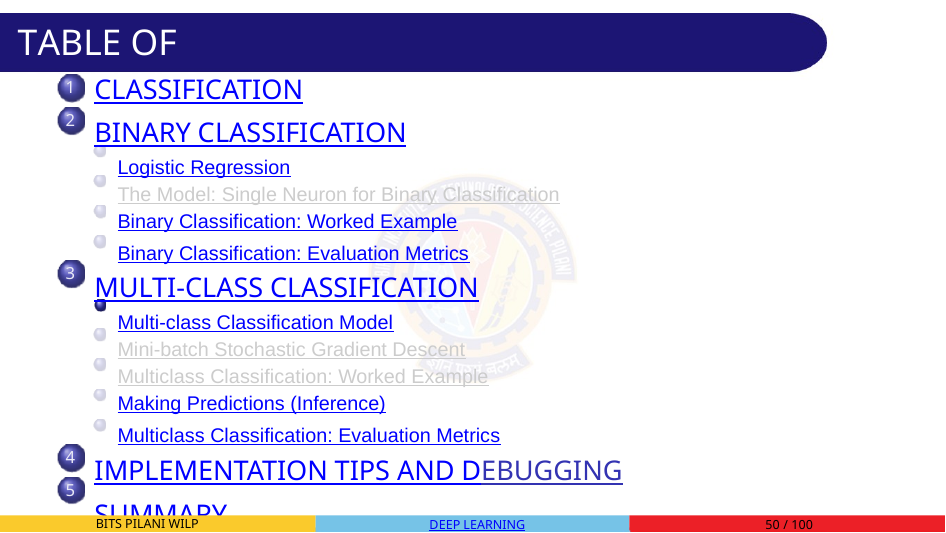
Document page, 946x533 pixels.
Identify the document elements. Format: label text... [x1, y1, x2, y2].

text_box Classification Binary Classification Logistic Regression The Model: Single Neuron for Binary Classification Binary Classification: Worked Example Binary Classification: Evaluation Metrics Multi-class Classification Multi-class Classification Model Mini-batch Stochastic Gradient Descent Multiclass Classification: Worked Example Making Predictions (Inference) Multiclass Classification: Evaluation Metrics Implementation Tips and Debugging Summary [92, 64, 945, 514]
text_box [56, 299, 107, 473]
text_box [0, 515, 946, 531]
picture [0, 13, 945, 515]
picture [56, 74, 85, 103]
title Table of Contents [15, 17, 370, 110]
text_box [56, 145, 107, 289]
